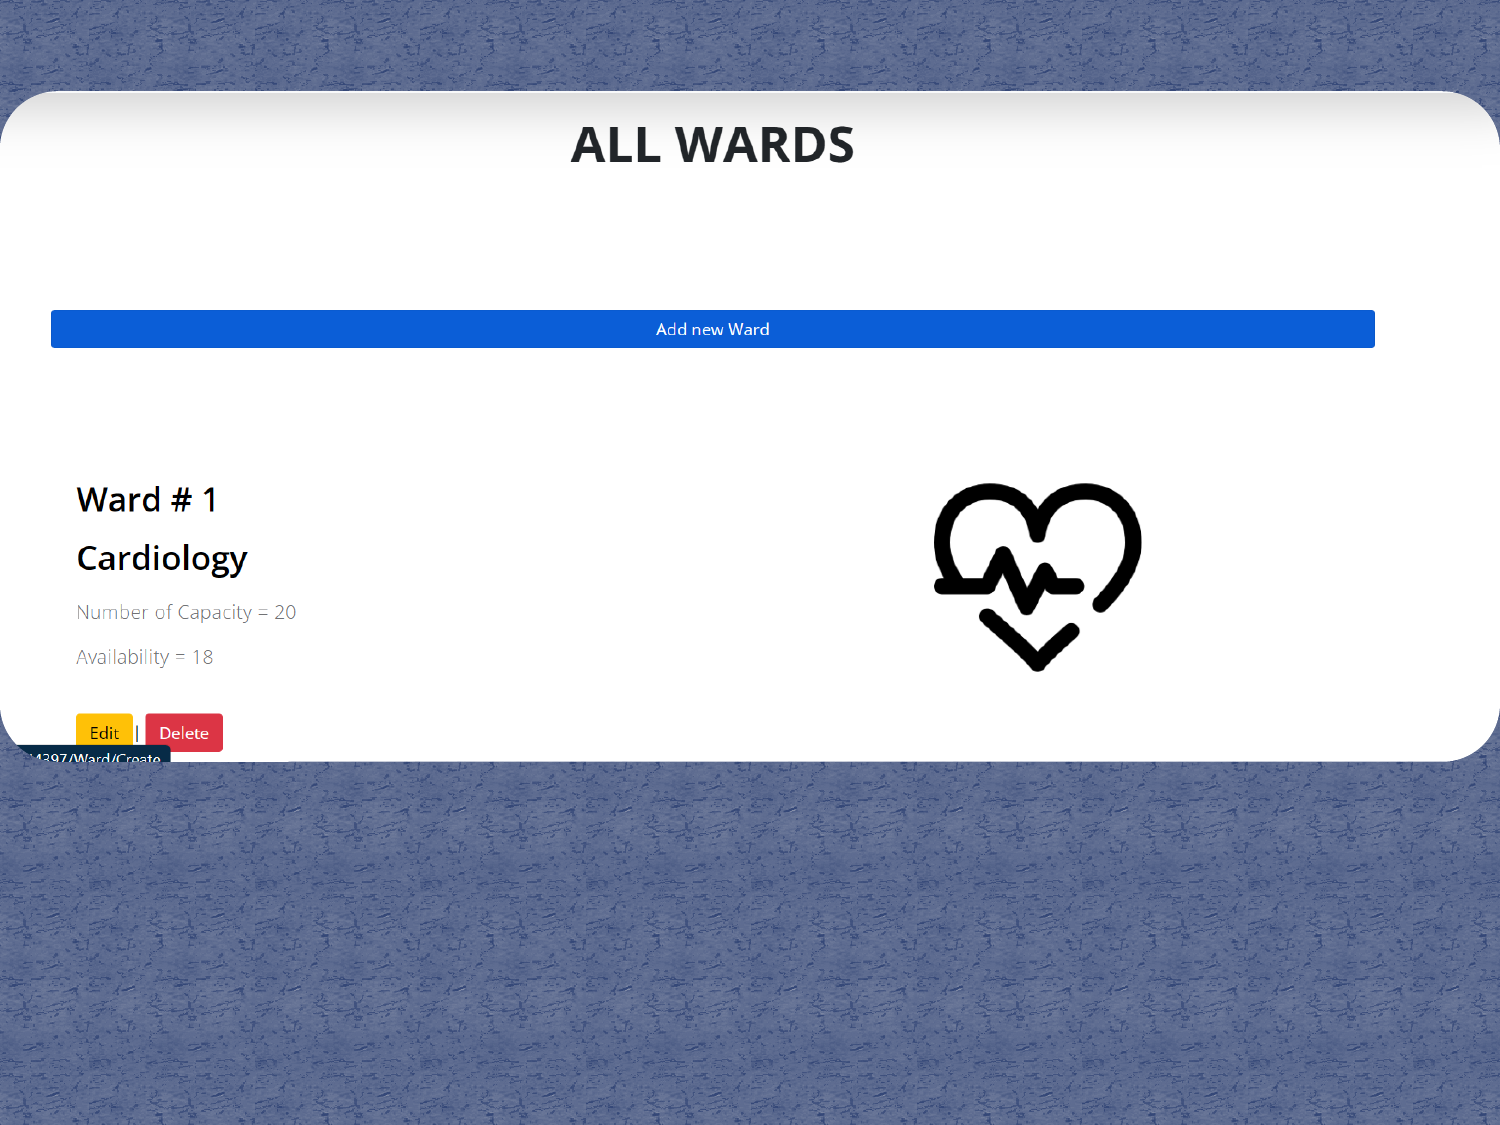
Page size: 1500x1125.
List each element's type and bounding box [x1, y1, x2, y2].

picture [0, 90, 1500, 762]
